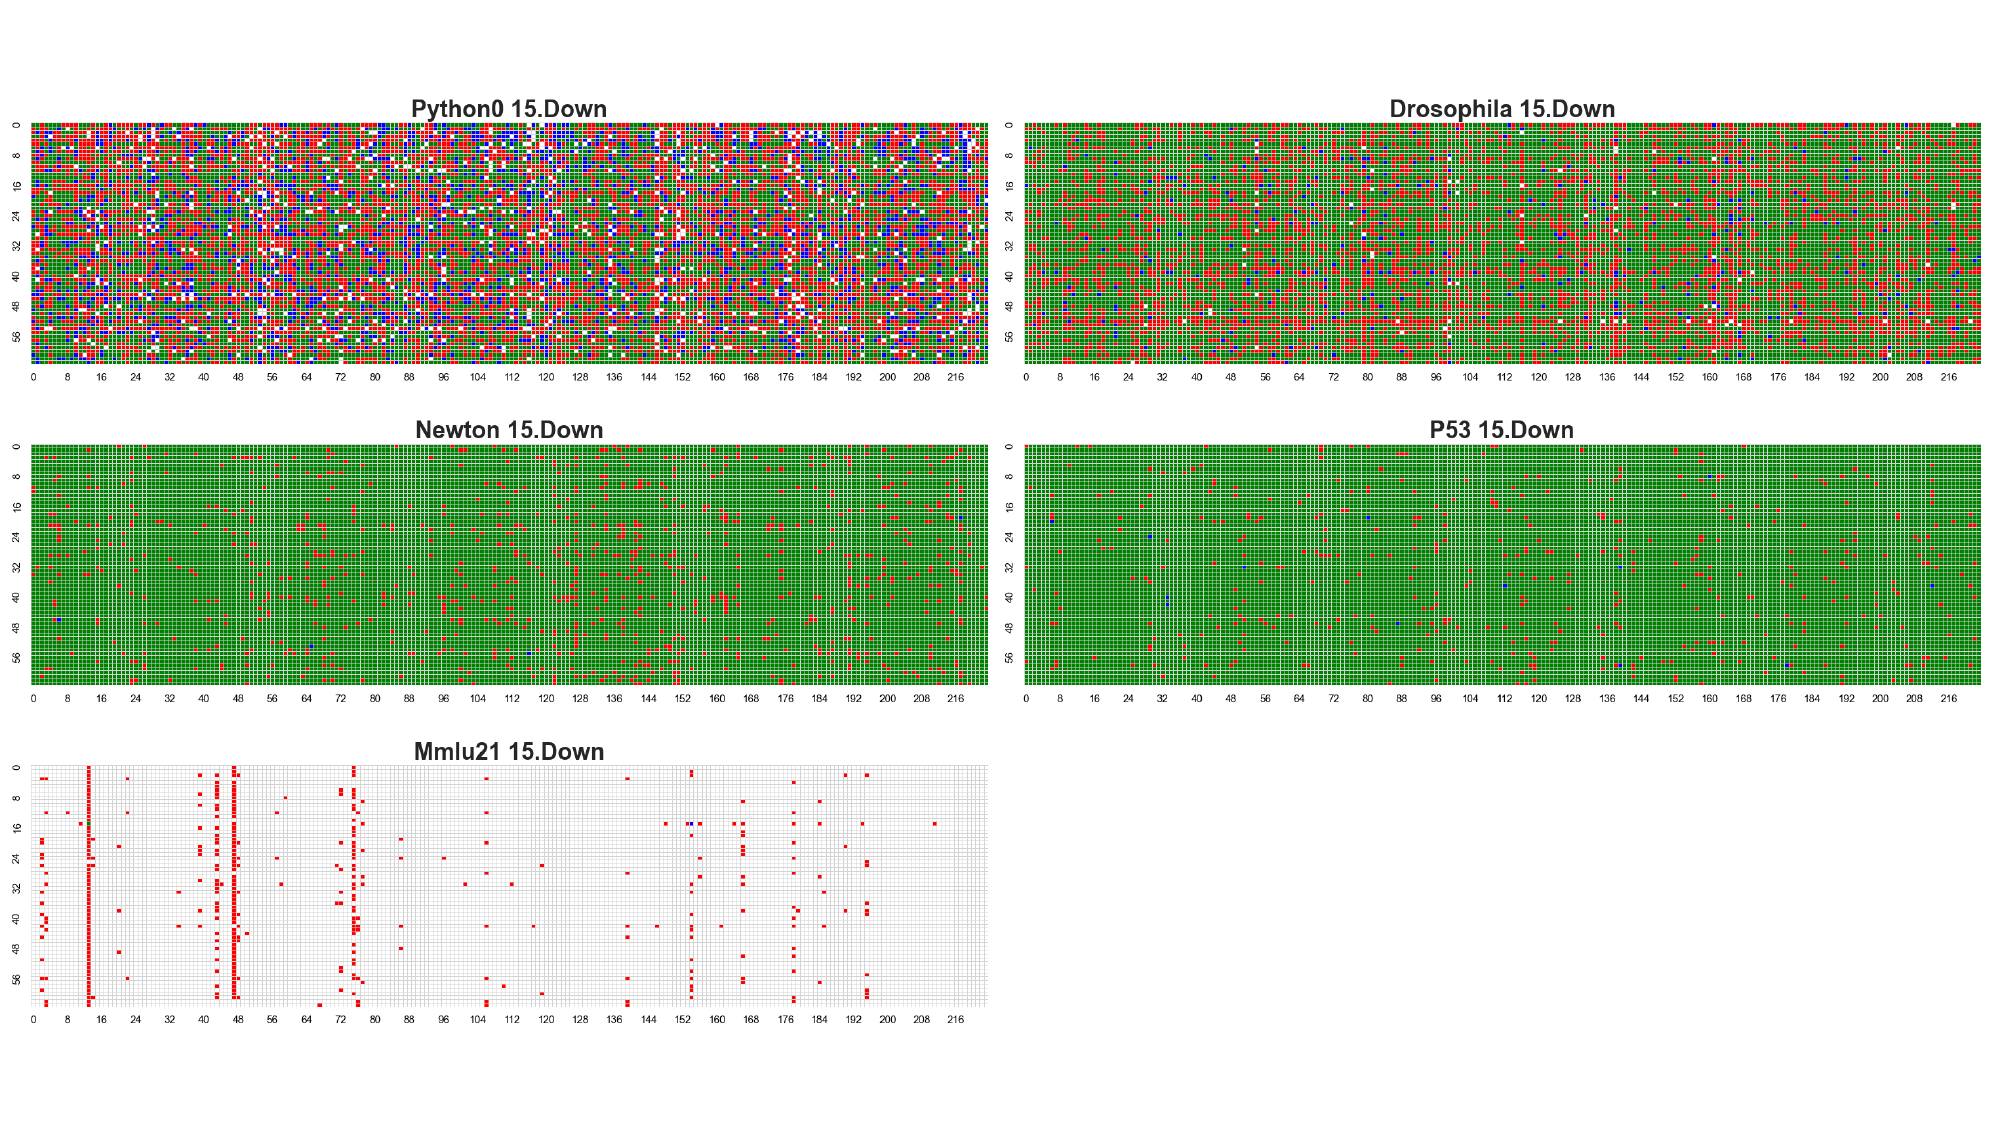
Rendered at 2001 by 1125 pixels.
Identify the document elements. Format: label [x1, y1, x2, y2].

picture [0, 87, 2000, 1037]
